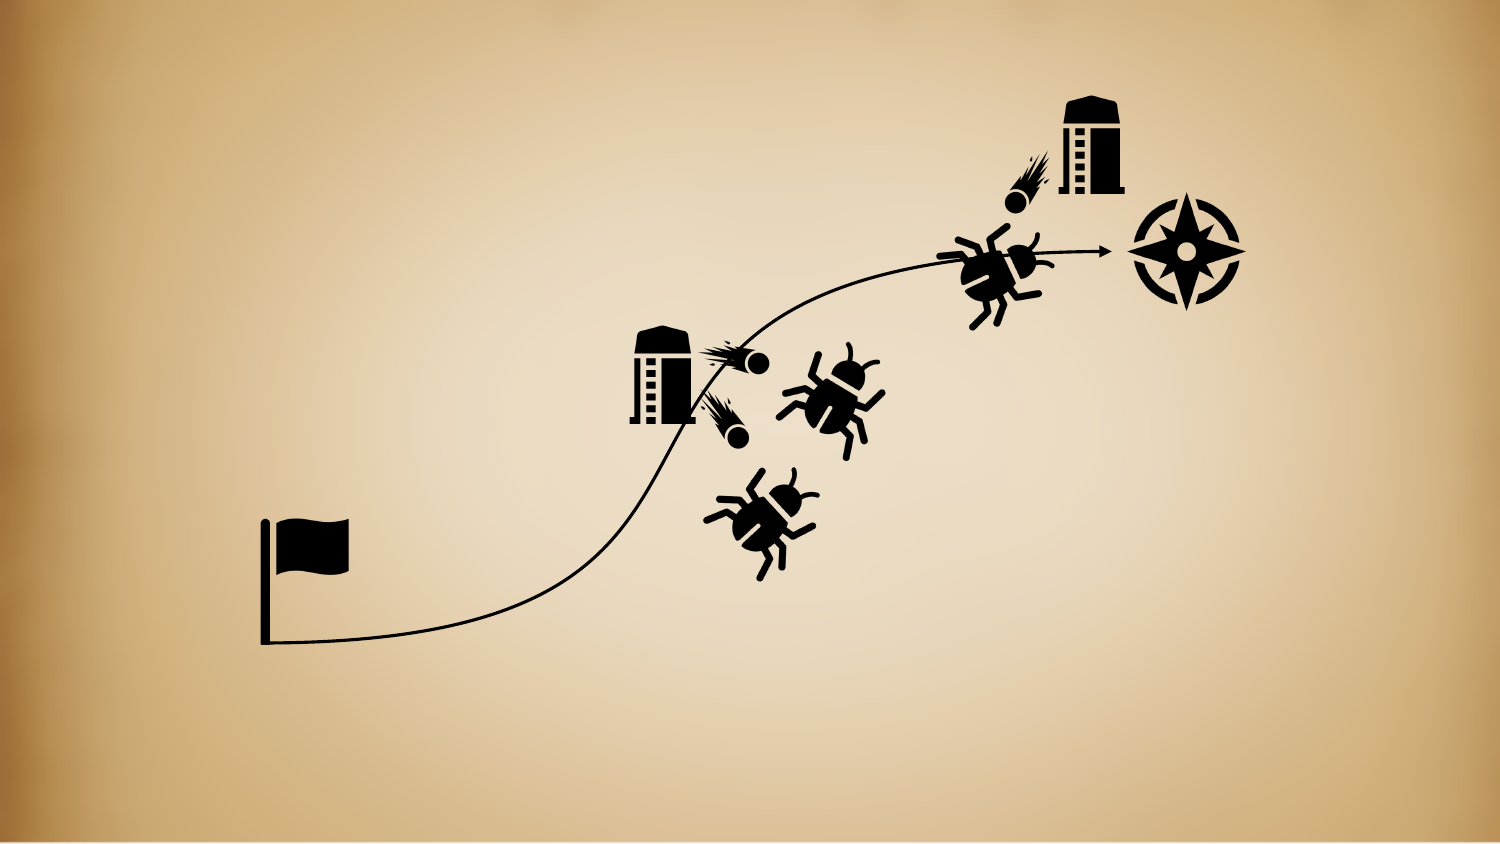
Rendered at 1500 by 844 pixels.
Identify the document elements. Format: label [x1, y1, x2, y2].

picture [0, 0, 1500, 844]
text_box [261, 251, 1112, 643]
